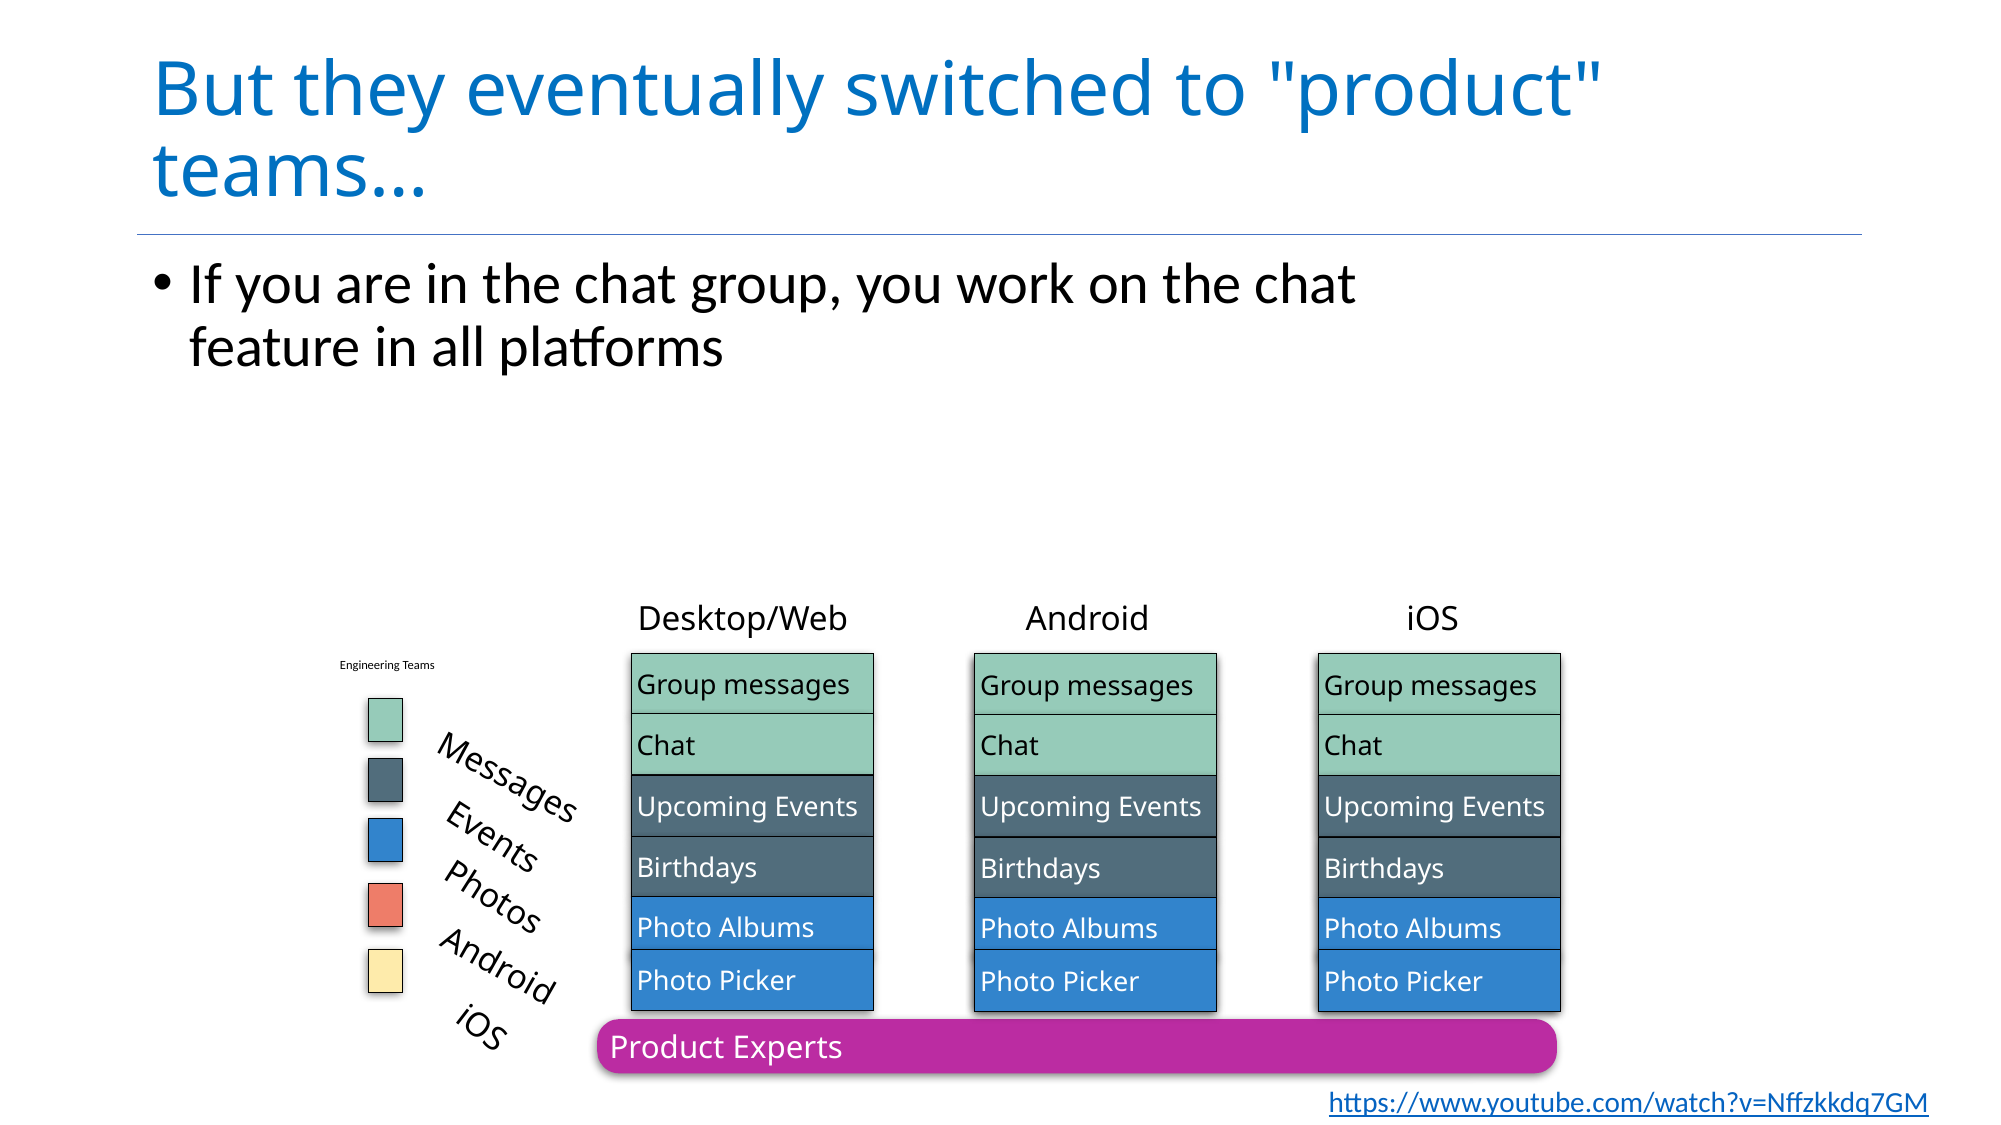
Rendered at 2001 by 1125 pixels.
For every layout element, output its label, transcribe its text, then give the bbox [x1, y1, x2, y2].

title But they eventually switched to "product" teams… [137, 3, 1863, 221]
text_box Product Experts [598, 1019, 1557, 1074]
text_box Birthdays [630, 836, 874, 895]
text_box Photo Picker [630, 949, 874, 1011]
text_box Android [1019, 590, 1156, 643]
text_box Birthdays [974, 836, 1217, 895]
text_box Photo Albums [630, 896, 874, 947]
text_box Photo Picker [974, 949, 1217, 1011]
text_box Birthdays [1317, 836, 1561, 895]
text_box iOS [1400, 590, 1465, 643]
text_box Photo Albums [1317, 896, 1561, 948]
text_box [334, 651, 598, 1075]
text_box Group messages [974, 653, 1217, 712]
text_box Chat [1317, 713, 1561, 774]
text_box Desktop/Web [631, 590, 855, 643]
text_box Chat [630, 713, 874, 773]
text_box Upcoming Events [630, 774, 874, 835]
text_box Chat [974, 713, 1217, 774]
text_box Photo Picker [1317, 949, 1561, 1011]
text_box Group messages [1317, 653, 1561, 712]
text_box https://www.youtube.com/watch?v=Nffzkkdq7GM [1313, 1075, 1957, 1125]
text_box Upcoming Events [974, 775, 1217, 835]
list If you are in the chat group, you work on the chat feature in all platforms [137, 246, 1432, 960]
text_box Photo Albums [974, 896, 1217, 948]
text_box Upcoming Events [1317, 775, 1561, 835]
text_box Group messages [630, 653, 874, 712]
